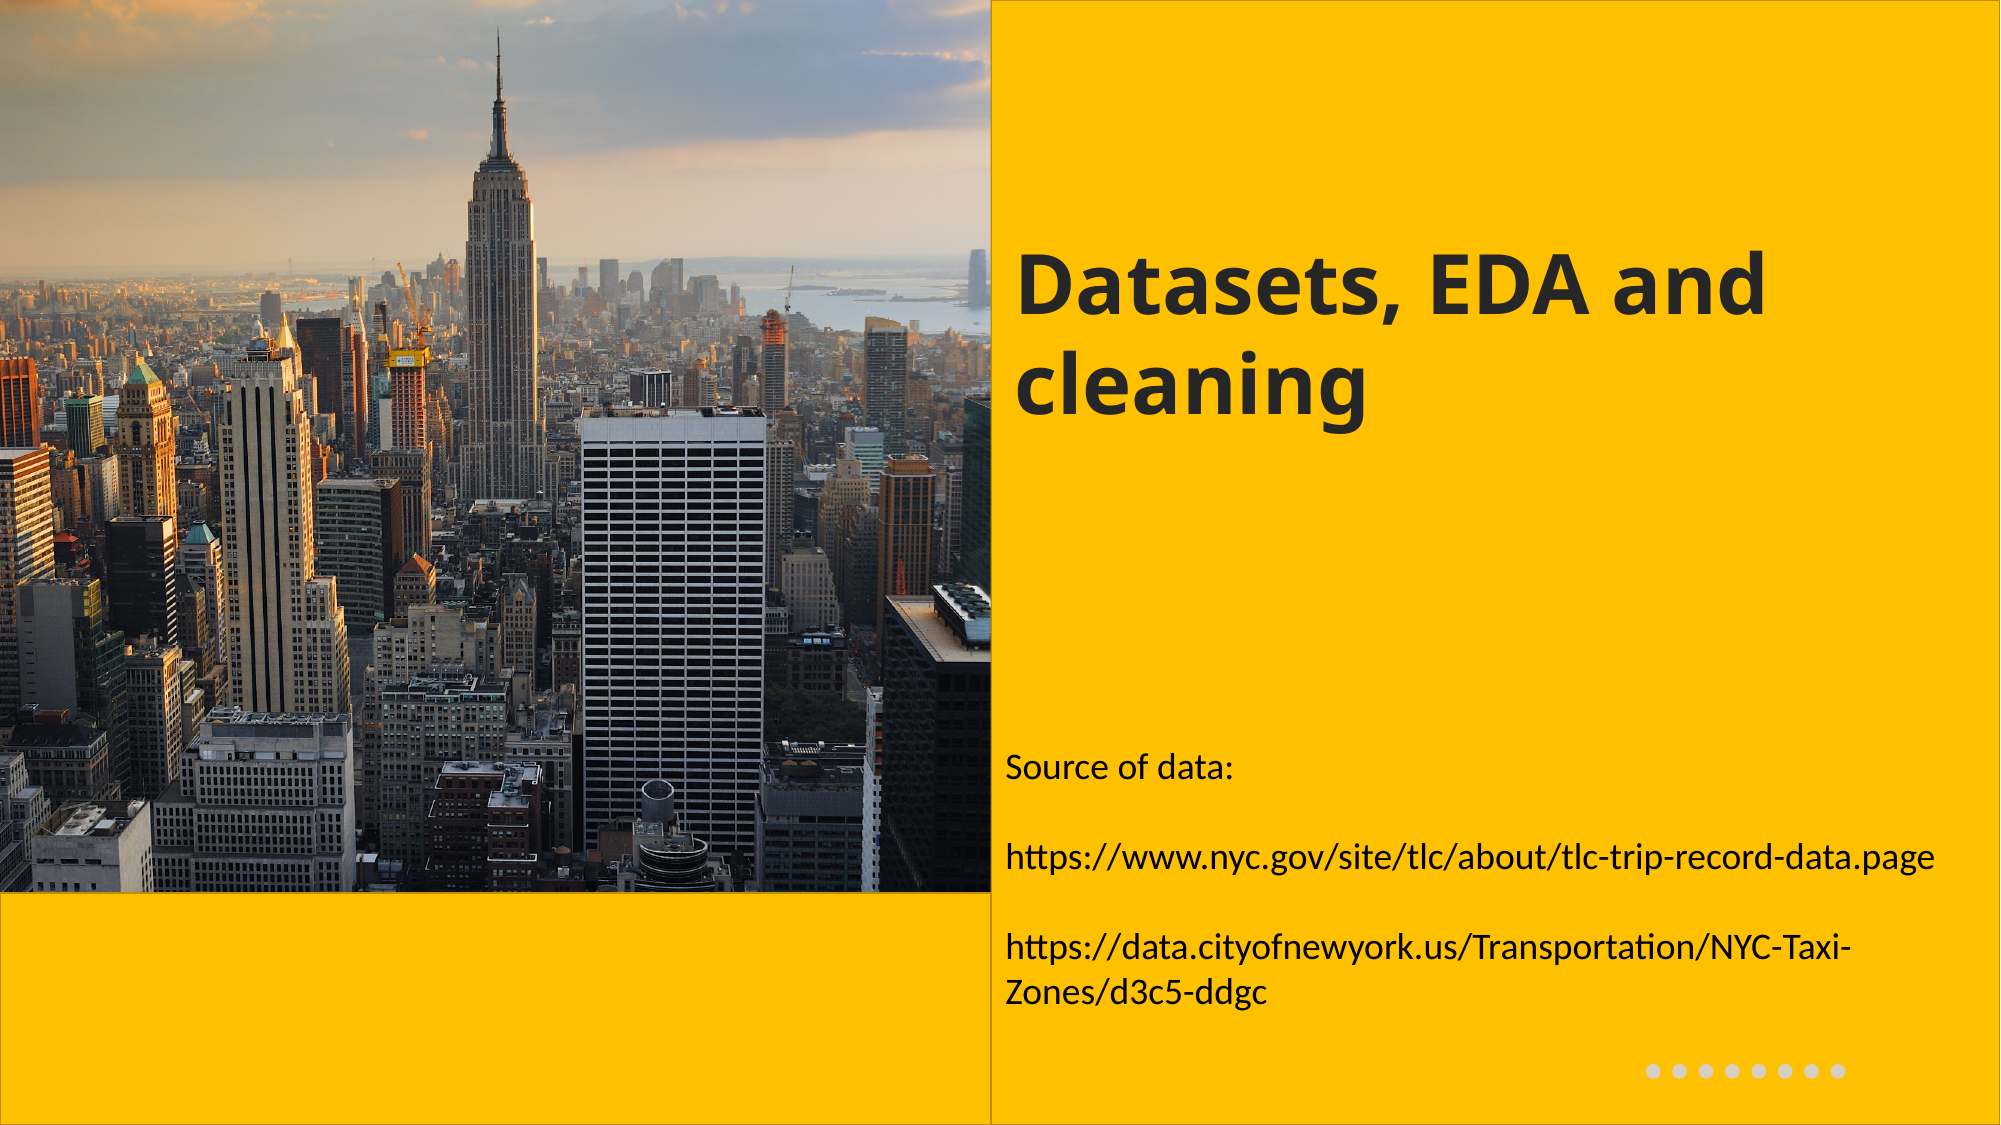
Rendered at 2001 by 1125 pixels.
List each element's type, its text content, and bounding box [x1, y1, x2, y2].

picture [0, 0, 991, 894]
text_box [1645, 1063, 1846, 1079]
text_box [991, 0, 2000, 1125]
text_box Source of data: https://www.nyc.gov/site/tlc/about/tlc-trip-record-data.page https://data.cityofnewyork.us/Transportation/NYC-Taxi-Zones/d3c5-ddgc [991, 734, 1991, 1020]
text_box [999, 223, 1885, 555]
text_box [0, 892, 992, 1125]
